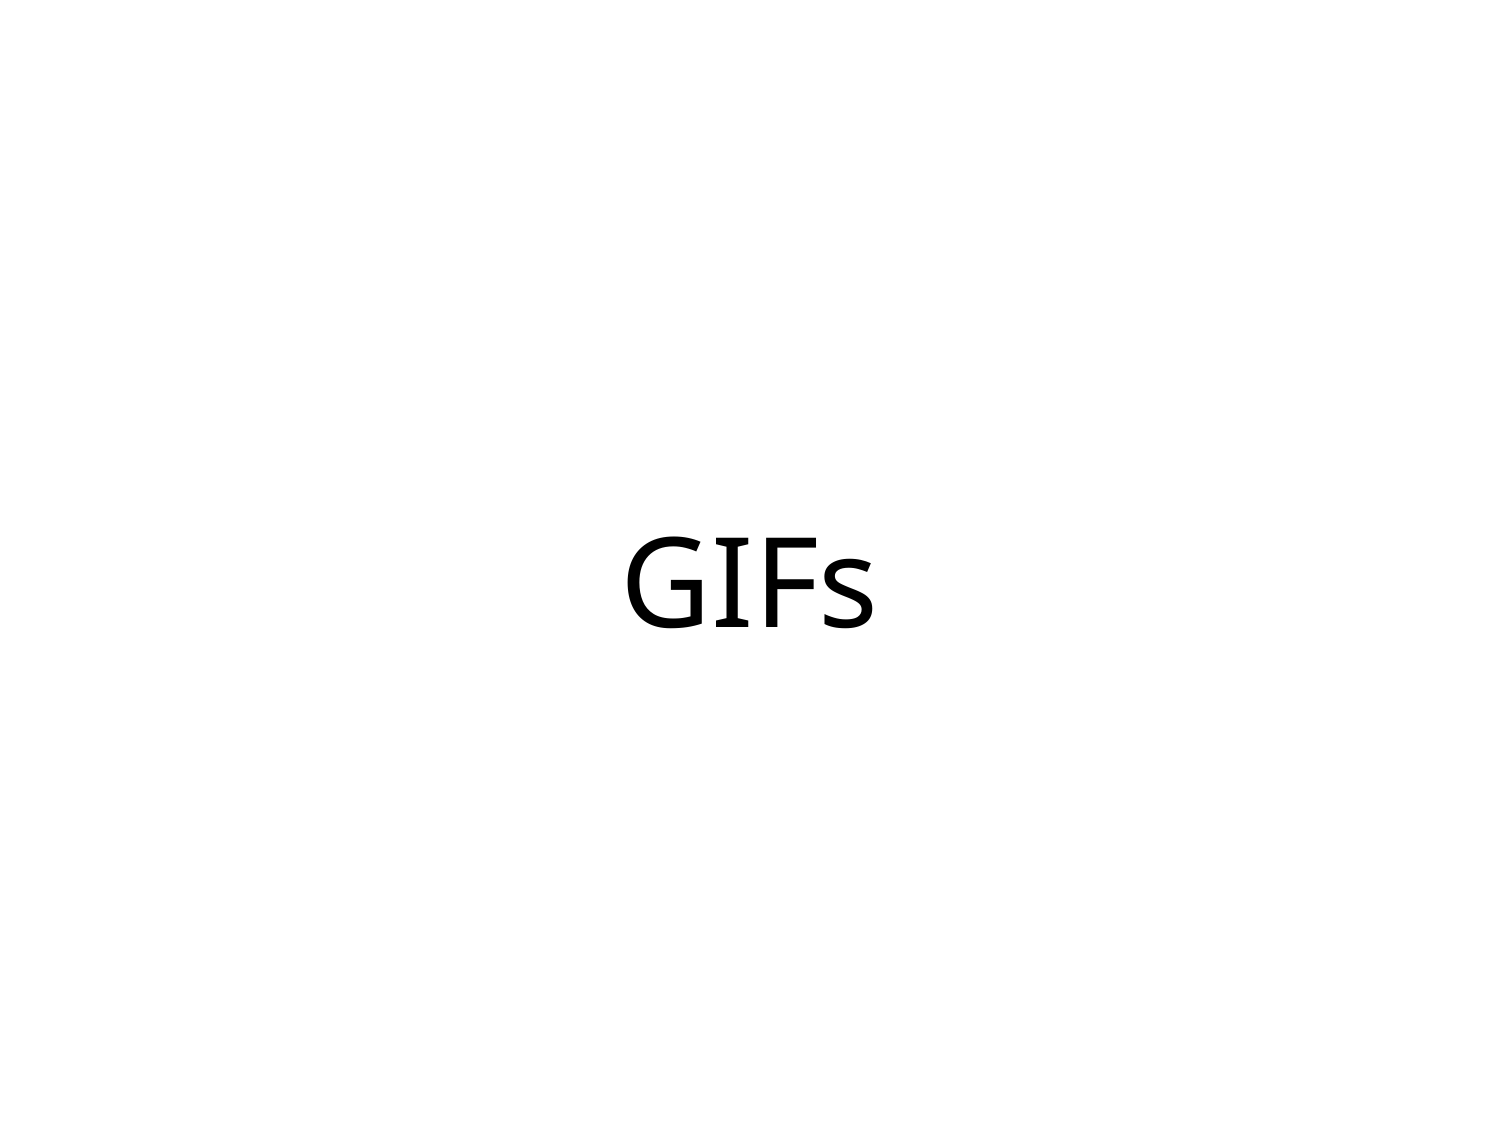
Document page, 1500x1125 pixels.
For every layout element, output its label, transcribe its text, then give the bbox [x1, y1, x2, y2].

title GIFs [425, 463, 1075, 662]
